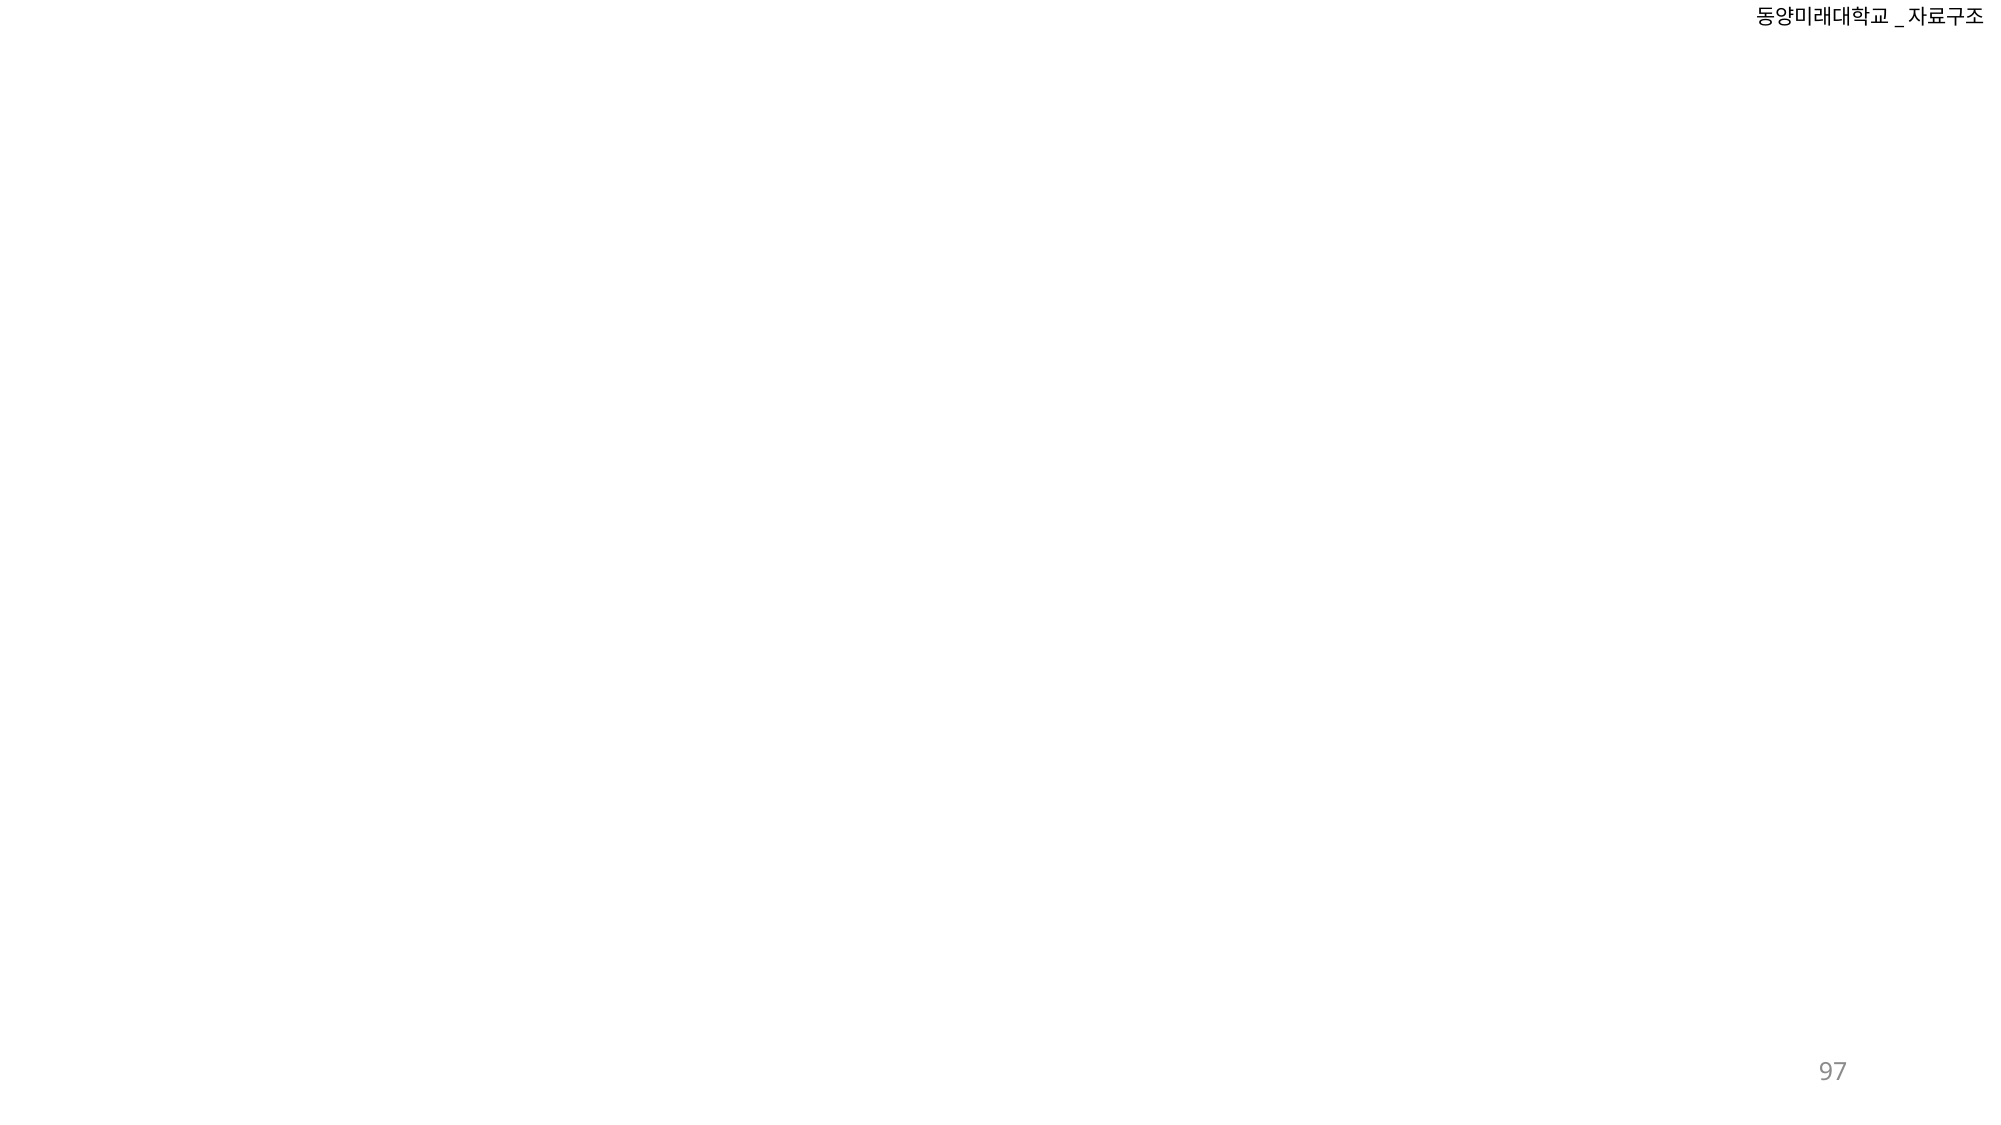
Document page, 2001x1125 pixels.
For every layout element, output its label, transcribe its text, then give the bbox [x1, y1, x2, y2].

slide_number 97 [1412, 1042, 1863, 1103]
text_box 동양미래대학교_자료구조 [1474, 0, 2000, 120]
